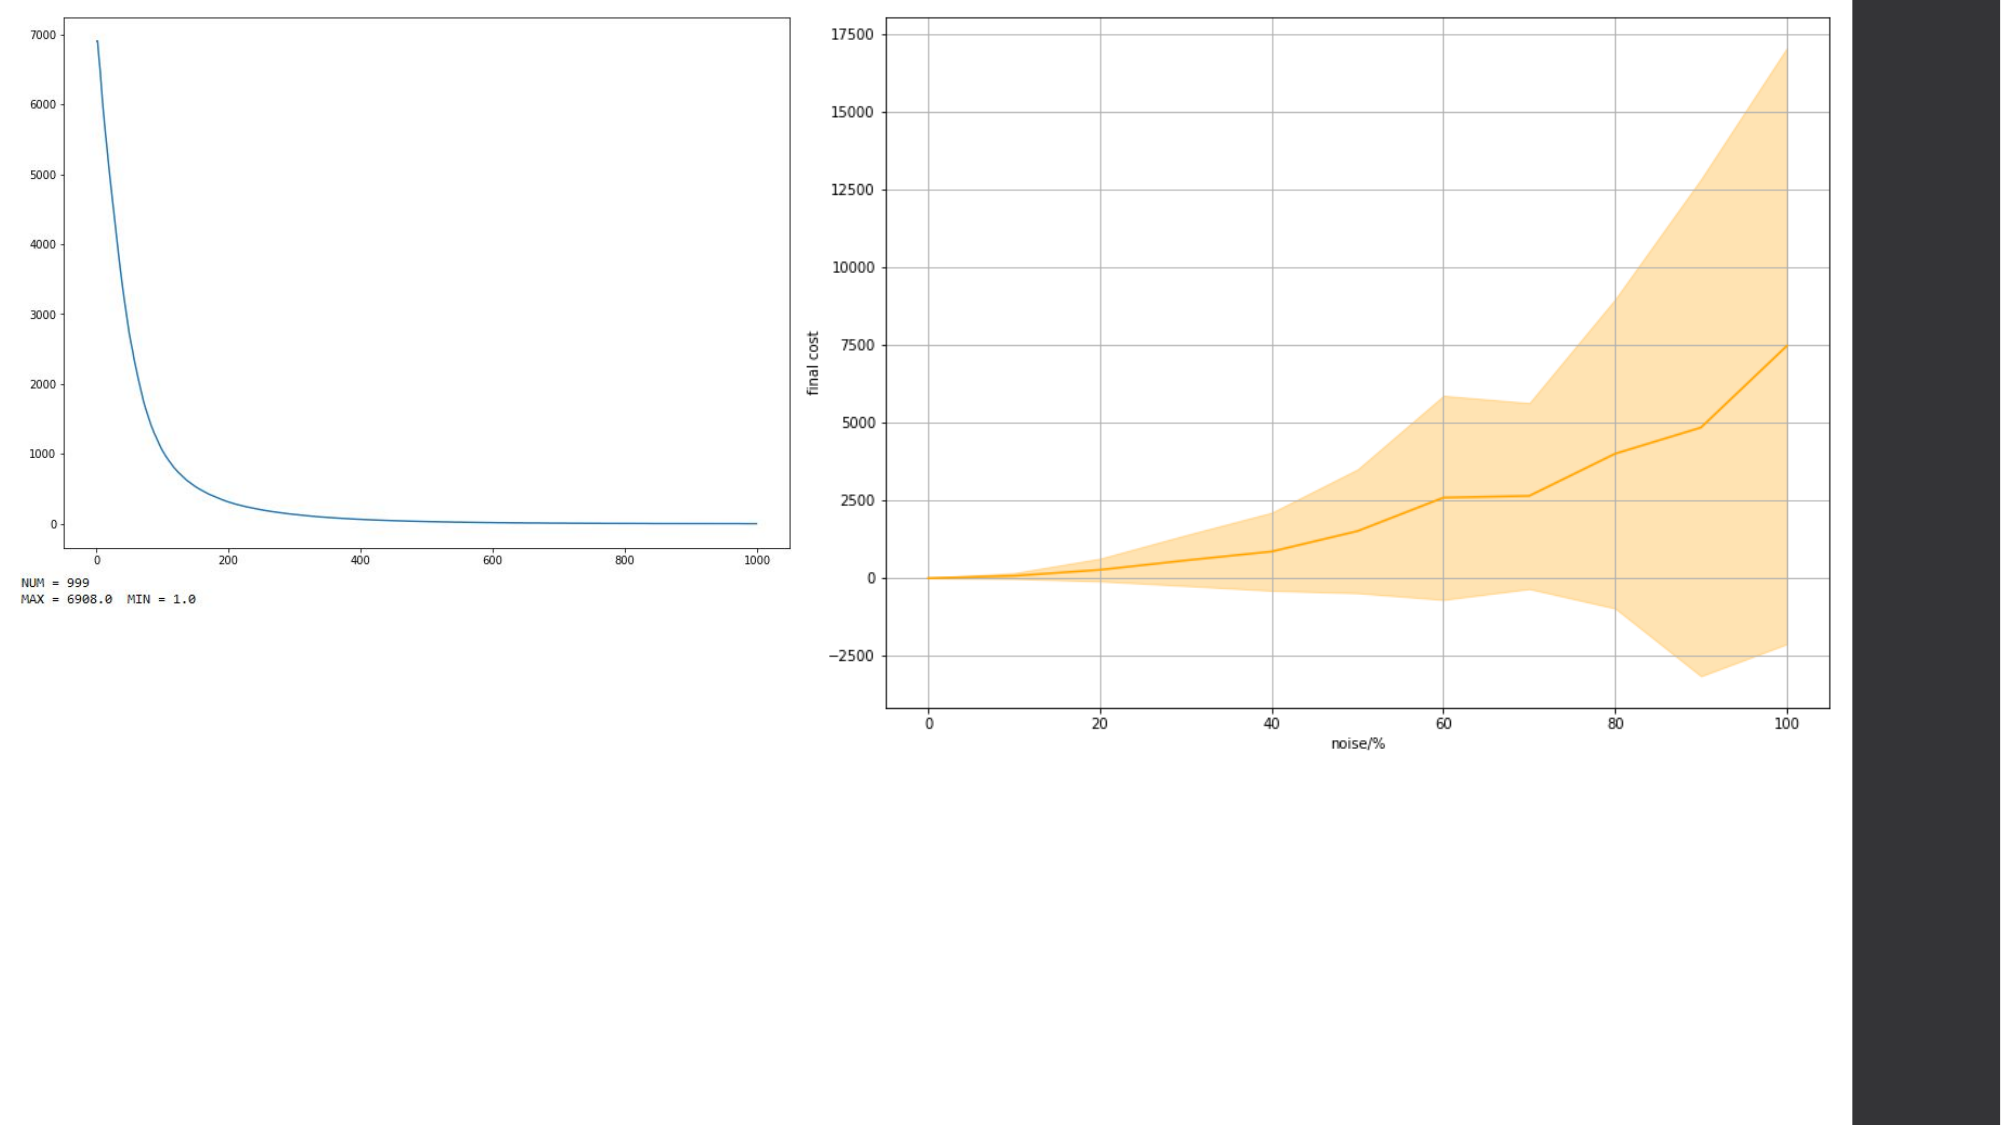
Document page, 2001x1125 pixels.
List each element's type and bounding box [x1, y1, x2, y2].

picture [16, 0, 1842, 756]
